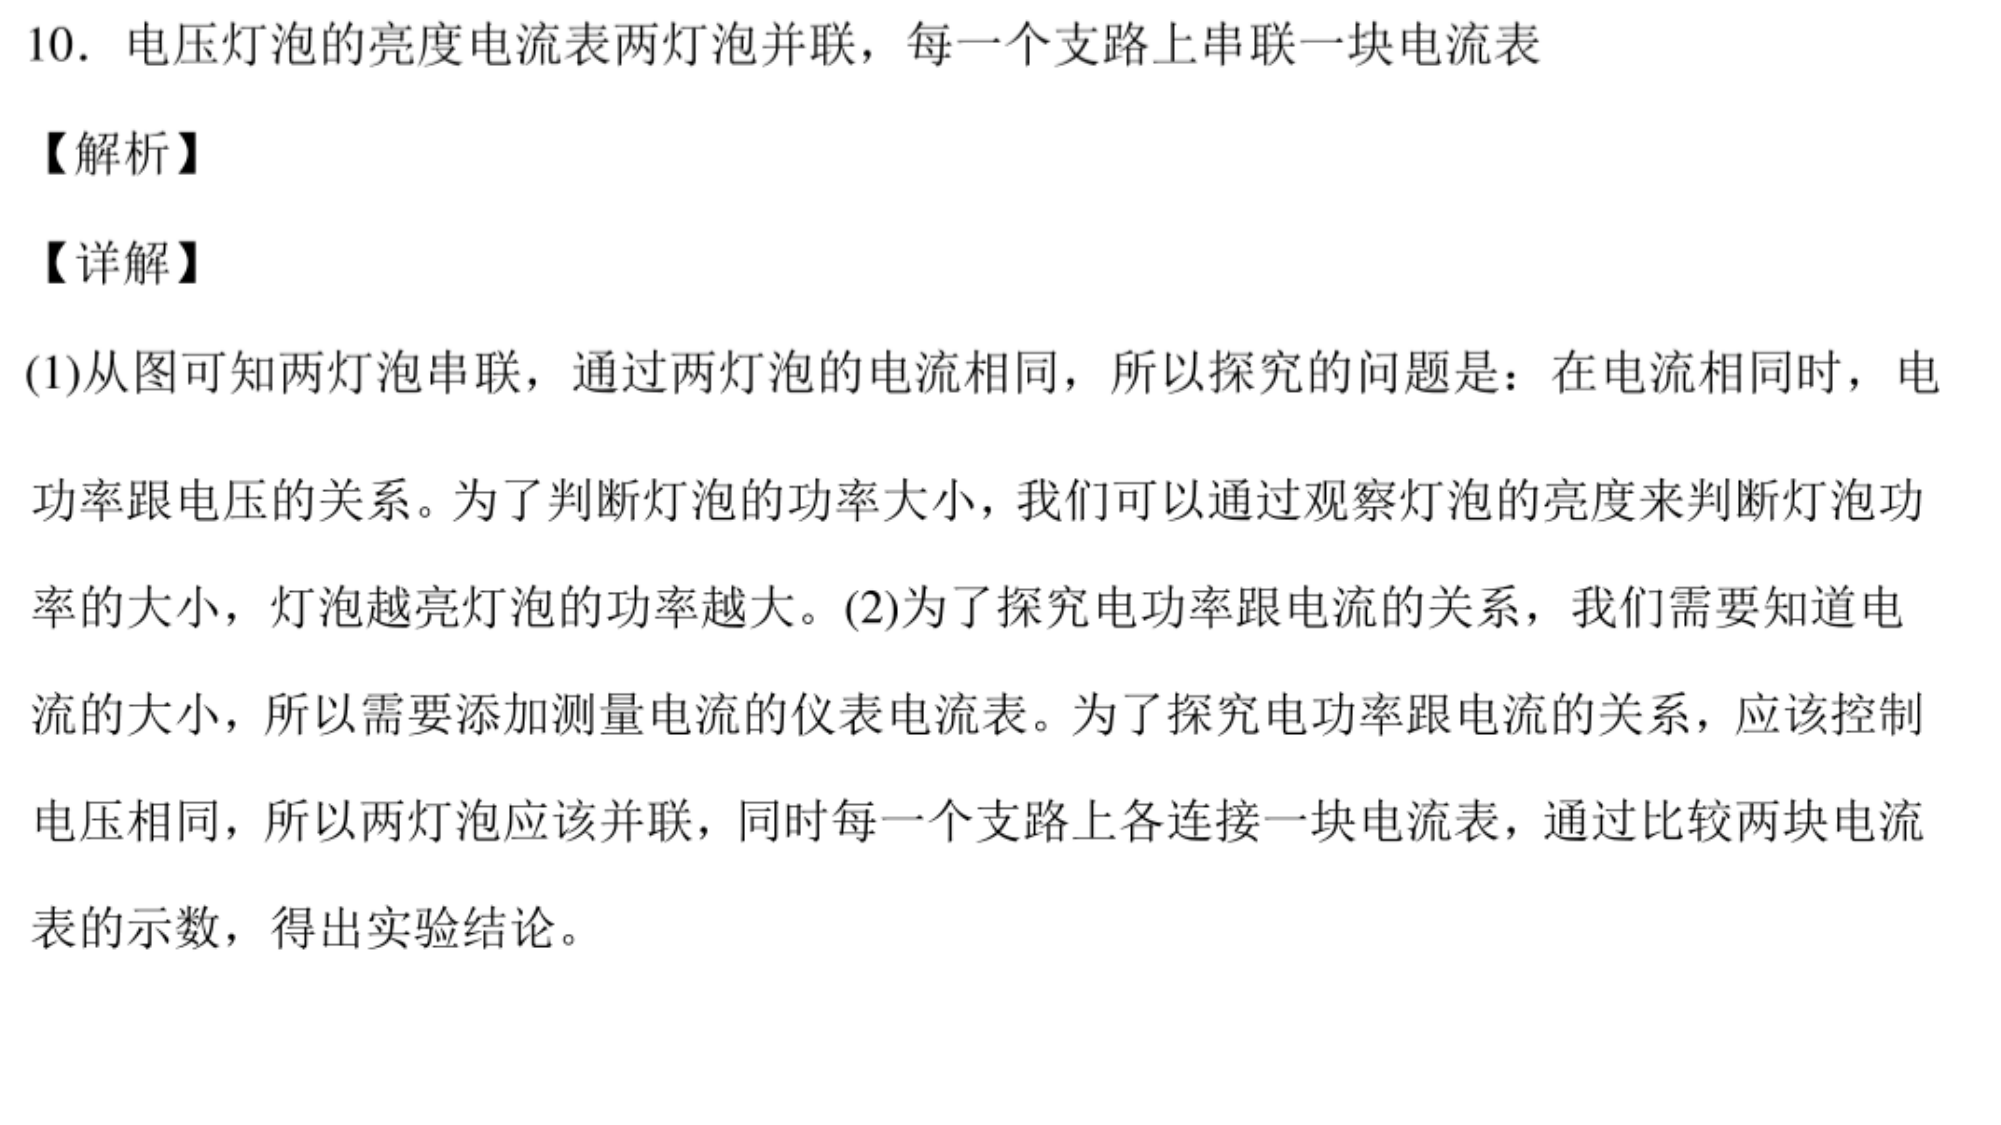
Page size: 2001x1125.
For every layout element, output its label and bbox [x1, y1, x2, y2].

picture [0, 0, 1987, 961]
